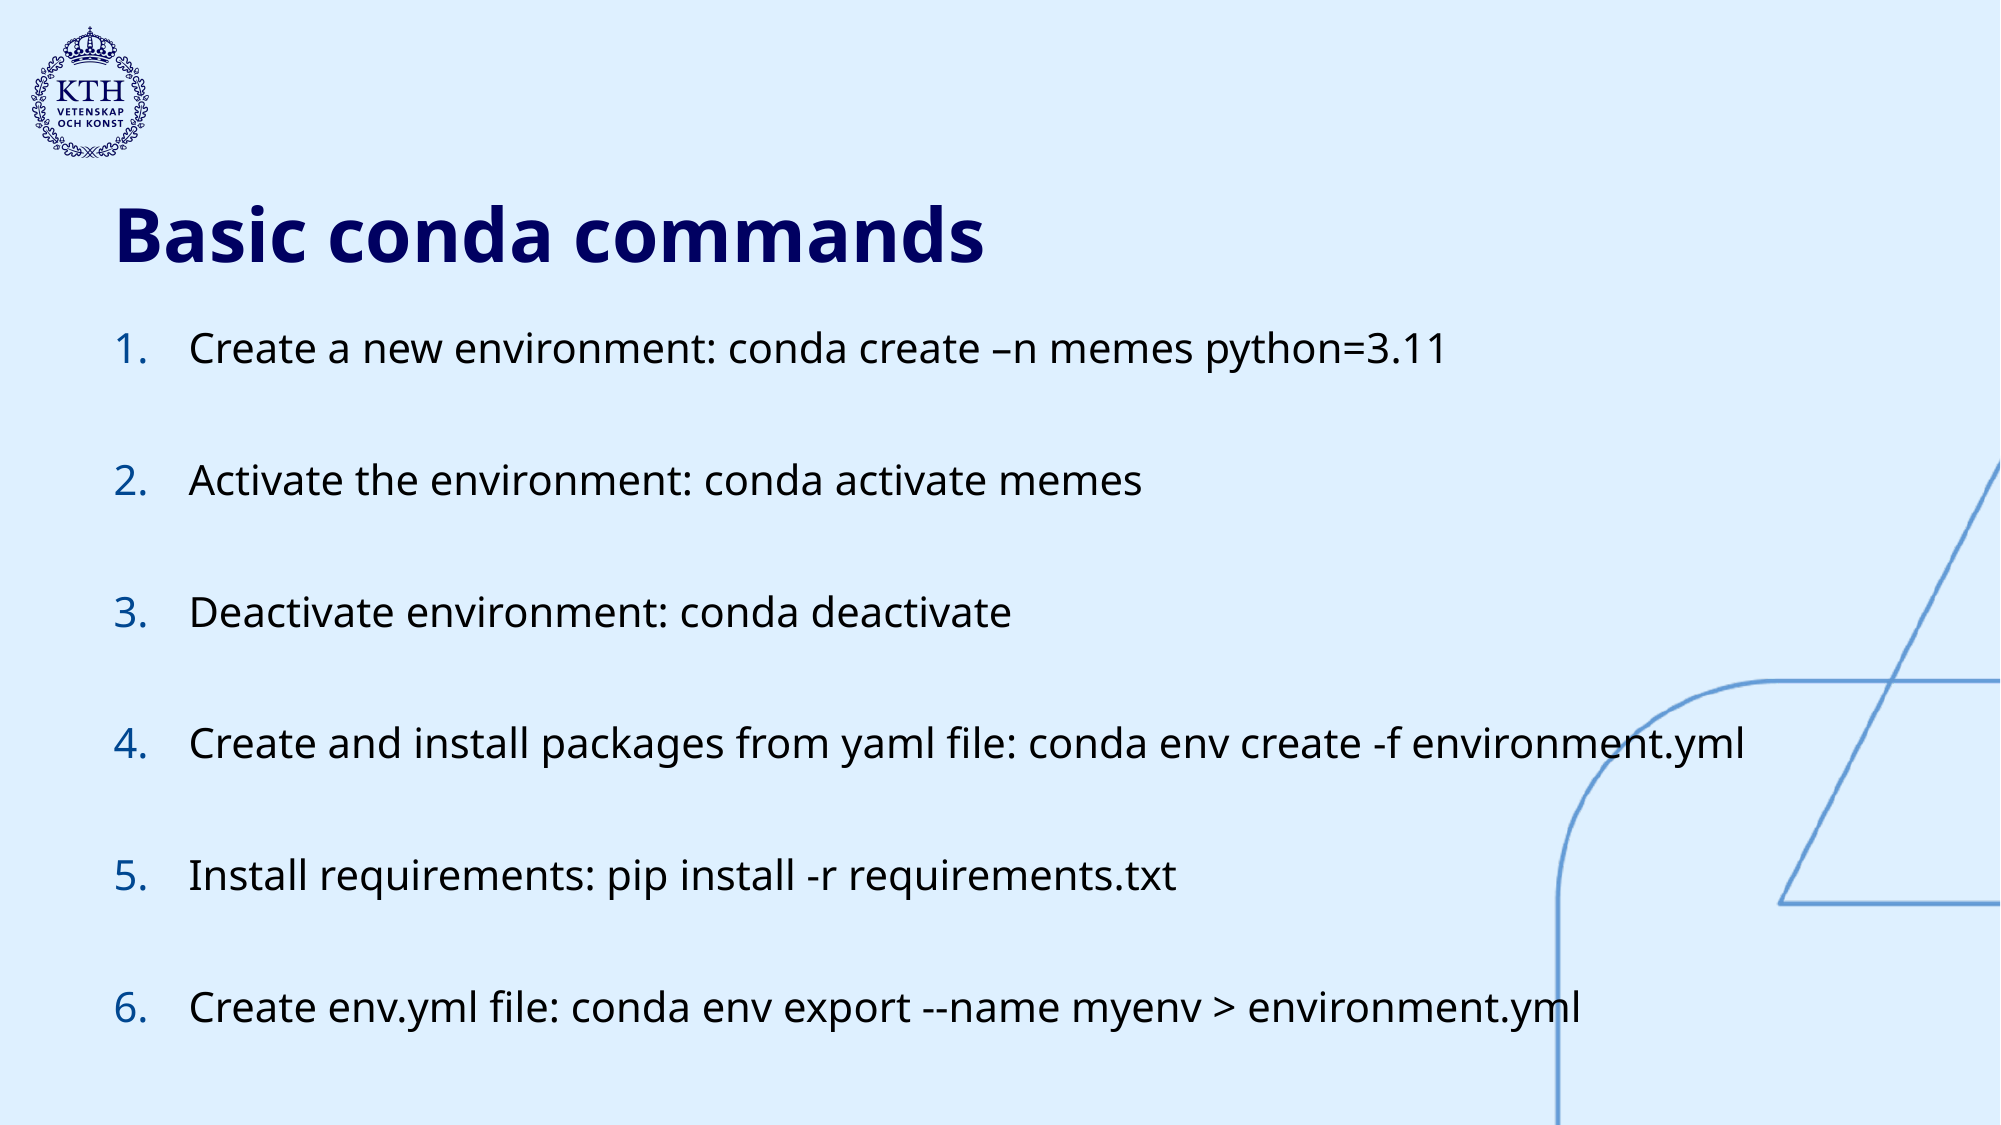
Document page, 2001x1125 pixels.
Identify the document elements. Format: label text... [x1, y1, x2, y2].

list Create a new environment: conda create –n memes python=3.11 Activate the environment: conda activate memes Deactivate environment: conda deactivate Create and install packages from yaml file: conda env create -f environment.yml Install requirements: pip install -r requirements.txt Create env.yml file: conda env export --name myenv > environment.yml [98, 320, 1969, 1098]
title Basic conda commands [98, 179, 1902, 273]
picture [1413, 314, 1999, 1125]
picture [31, 26, 149, 158]
